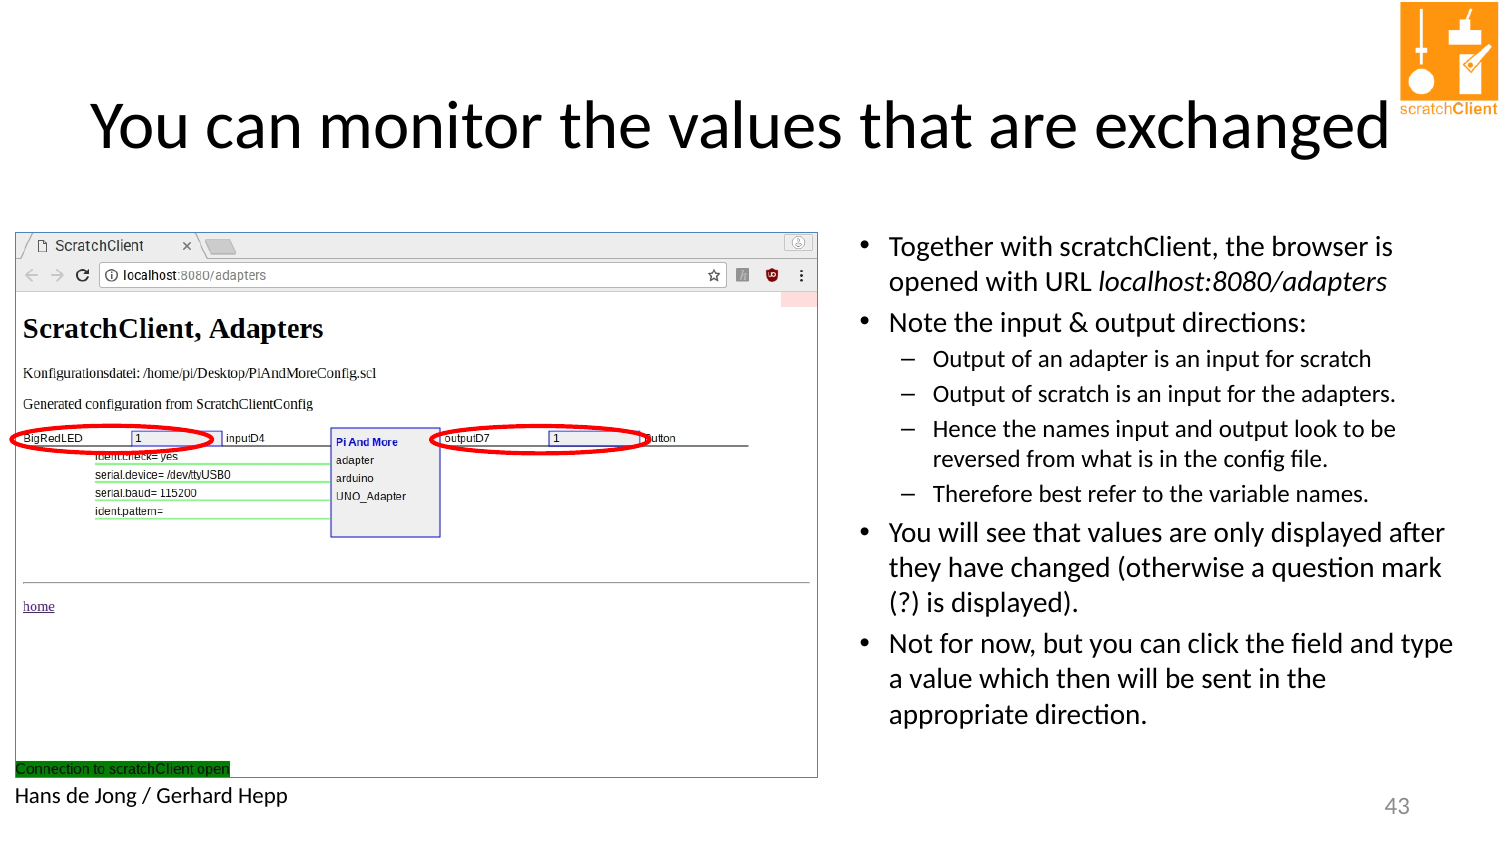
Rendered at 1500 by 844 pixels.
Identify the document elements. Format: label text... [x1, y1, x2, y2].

picture [1398, 2, 1499, 118]
list Together with scratchClient, the browser is opened with URL localhost:8080/adapters Note the input & output directions: Output of an adapter is an input for scratch Output of scratch is an input for the adapters. Hence the names input and output look to be reversed from what is in the config file. Therefore best refer to the variable names. You will see that values are only displayed after they have changed (otherwise a question mark (?) is displayed). Not for now, but you can click the field and type a value which then will be sent in the appropriate direction. [844, 219, 1473, 777]
picture [15, 232, 818, 778]
slide_number 43 [1340, 782, 1425, 827]
title You can monitor the values that are exchanged [75, 33, 1425, 210]
